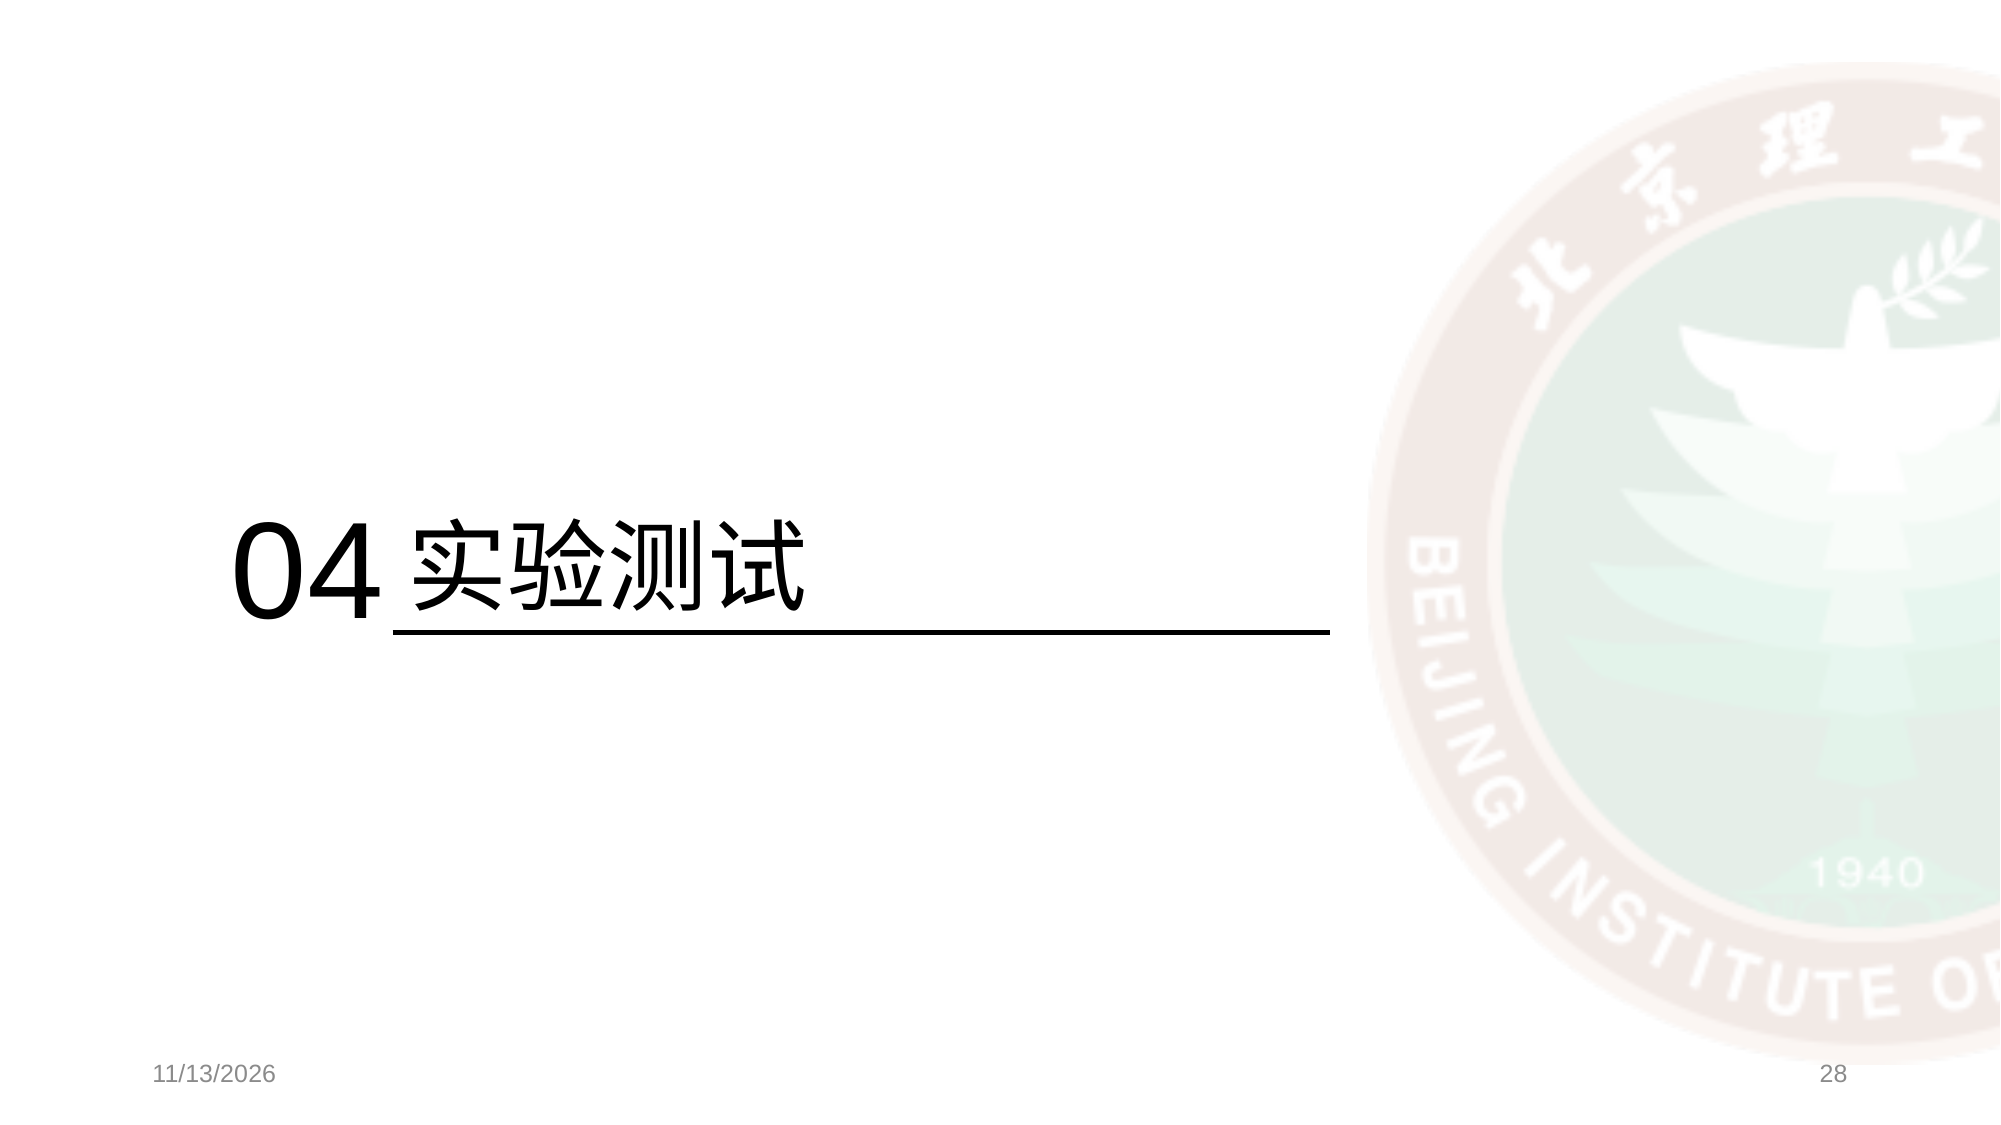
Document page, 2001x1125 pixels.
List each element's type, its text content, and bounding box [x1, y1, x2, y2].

text_box 实验测试 [392, 496, 823, 631]
text_box 04 [216, 473, 399, 654]
picture [1367, 62, 2000, 1066]
slide_number 28 [1412, 1066, 1863, 1103]
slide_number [137, 1042, 588, 1103]
